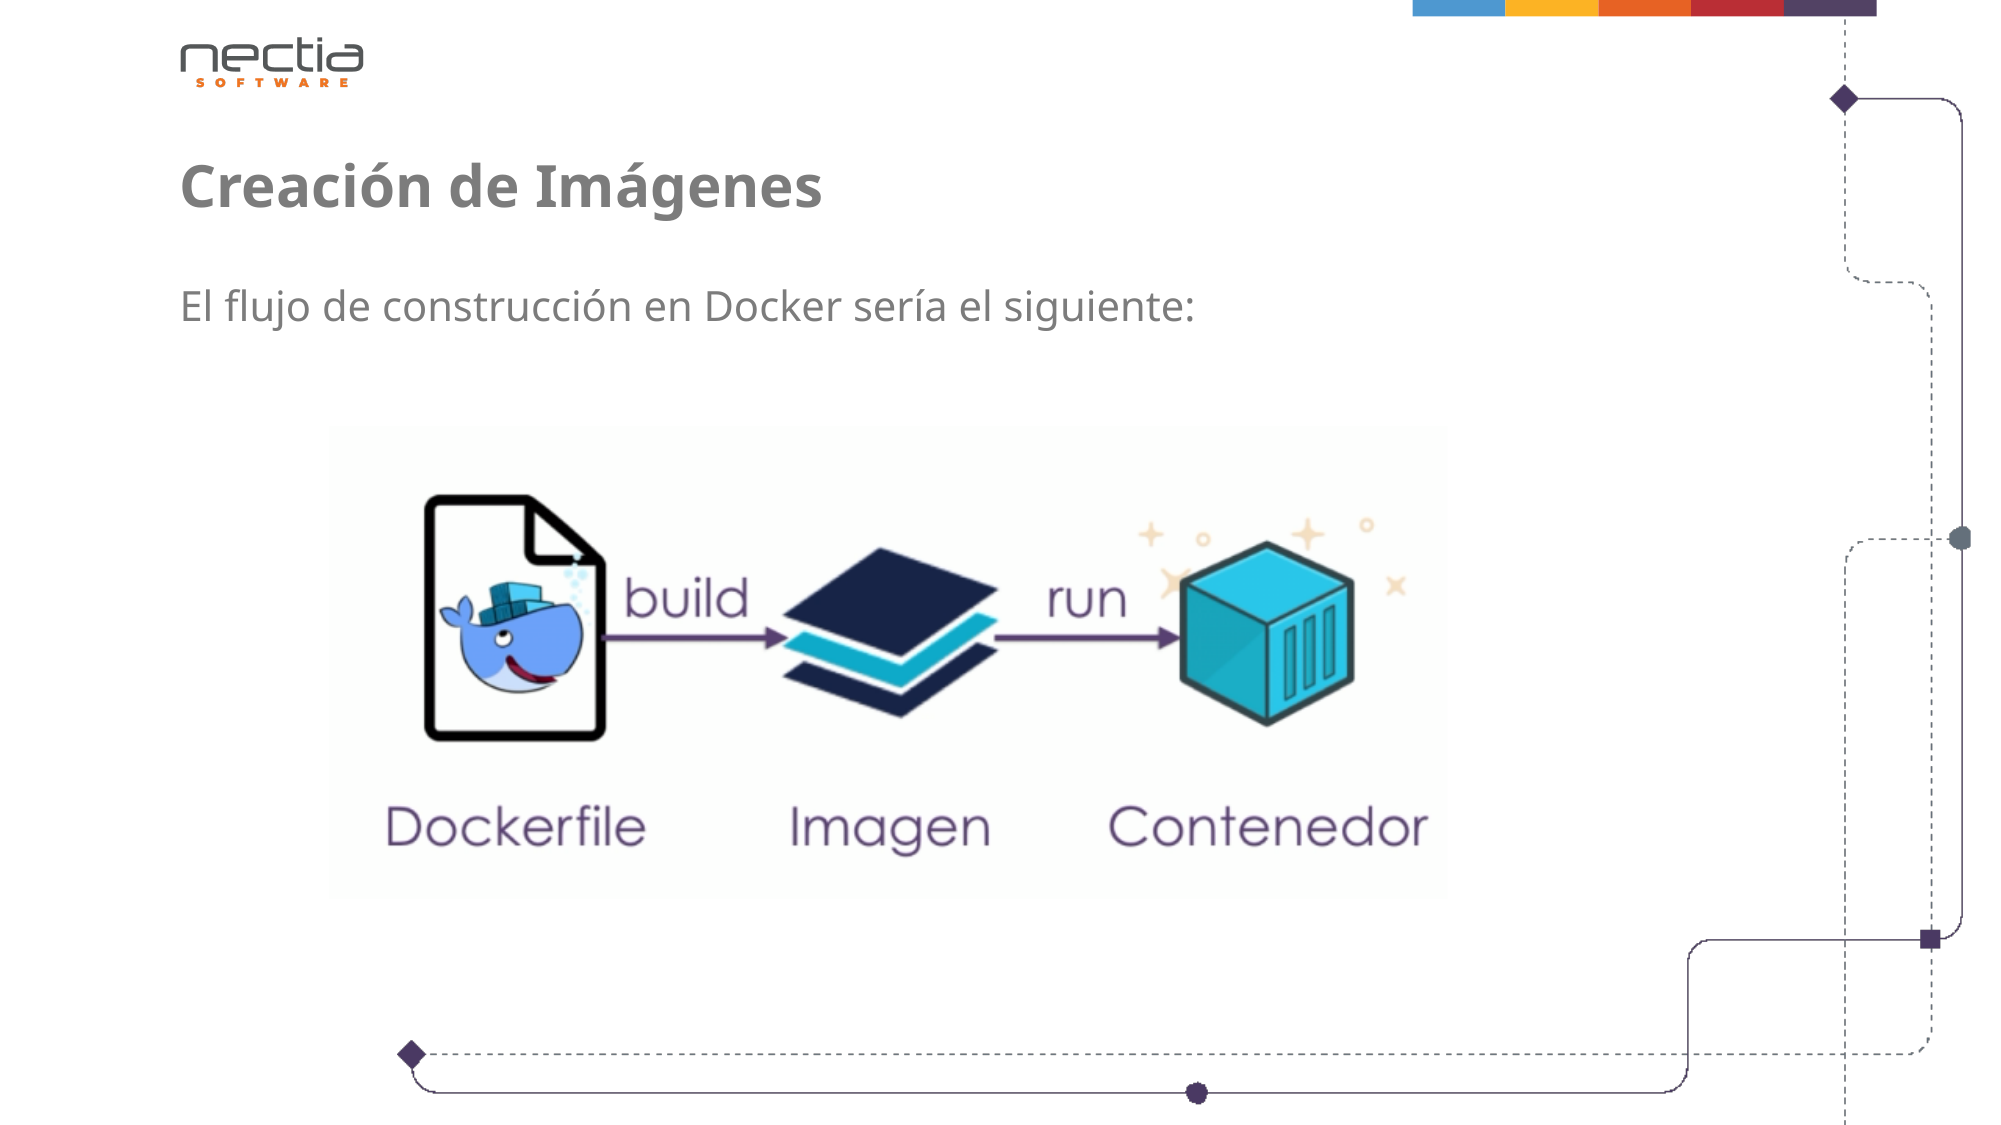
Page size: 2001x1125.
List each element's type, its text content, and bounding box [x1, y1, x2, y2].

list El flujo de construcción en Docker sería el siguiente: [164, 277, 1552, 843]
list Creación de Imágenes [164, 150, 1296, 238]
picture [180, 36, 364, 88]
picture [329, 9, 1971, 1125]
